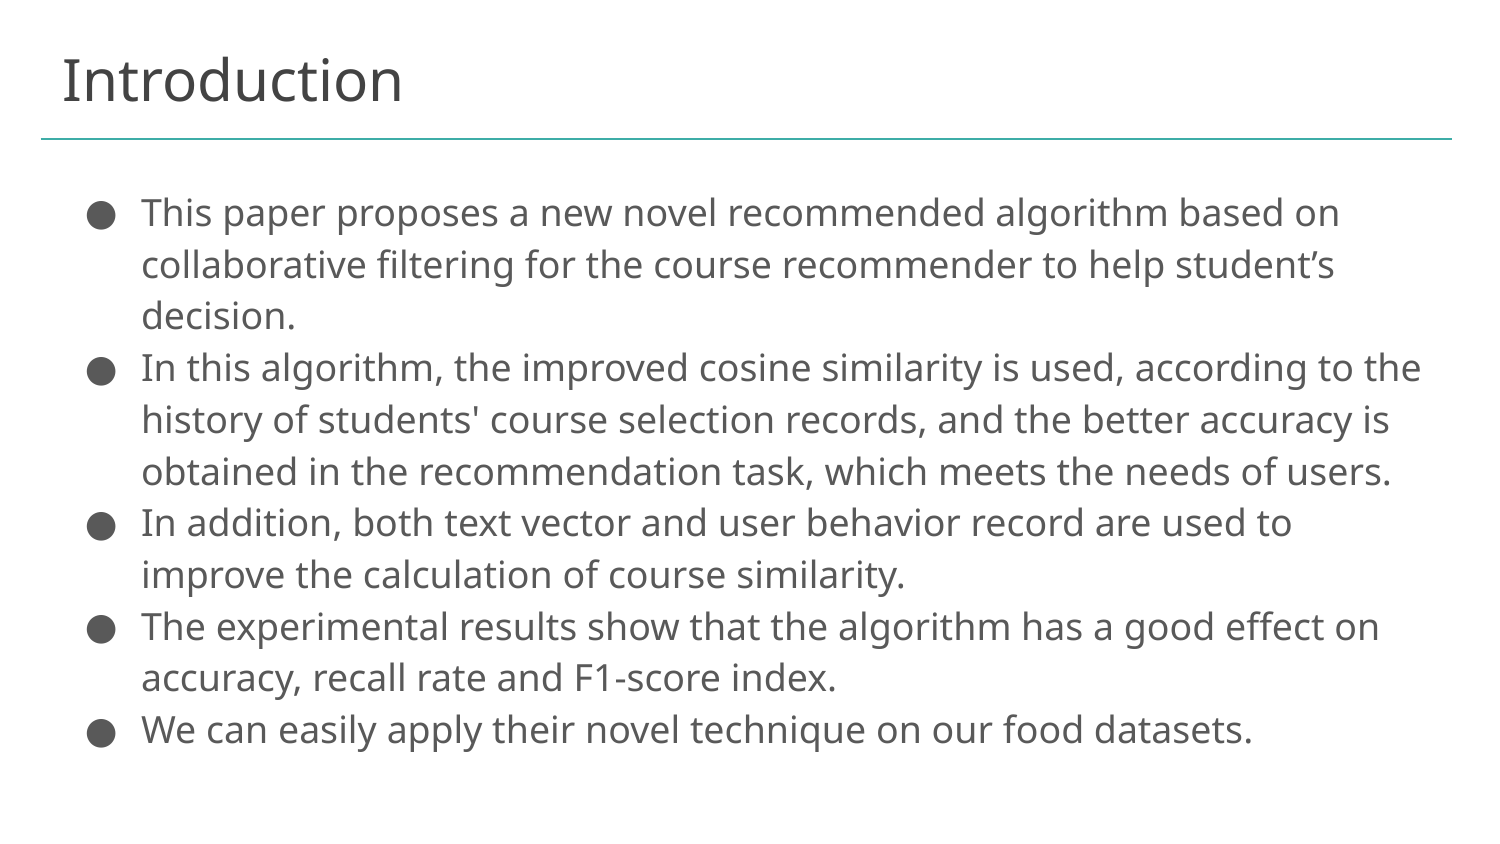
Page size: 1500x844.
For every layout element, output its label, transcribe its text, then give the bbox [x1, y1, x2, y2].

list This paper proposes a new novel recommended algorithm based on collaborative filtering for the course recommender to help student’s decision. In this algorithm, the improved cosine similarity is used, according to the history of students' course selection records, and the better accuracy is obtained in the recommendation task, which meets the needs of users. In addition, both text vector and user behavior record are used to improve the calculation of course similarity. The experimental results show that the algorithm has a good effect on accuracy, recall rate and F1-score index. We can easily apply their novel technique on our food datasets. [51, 167, 1449, 728]
title Introduction [47, 27, 1446, 122]
